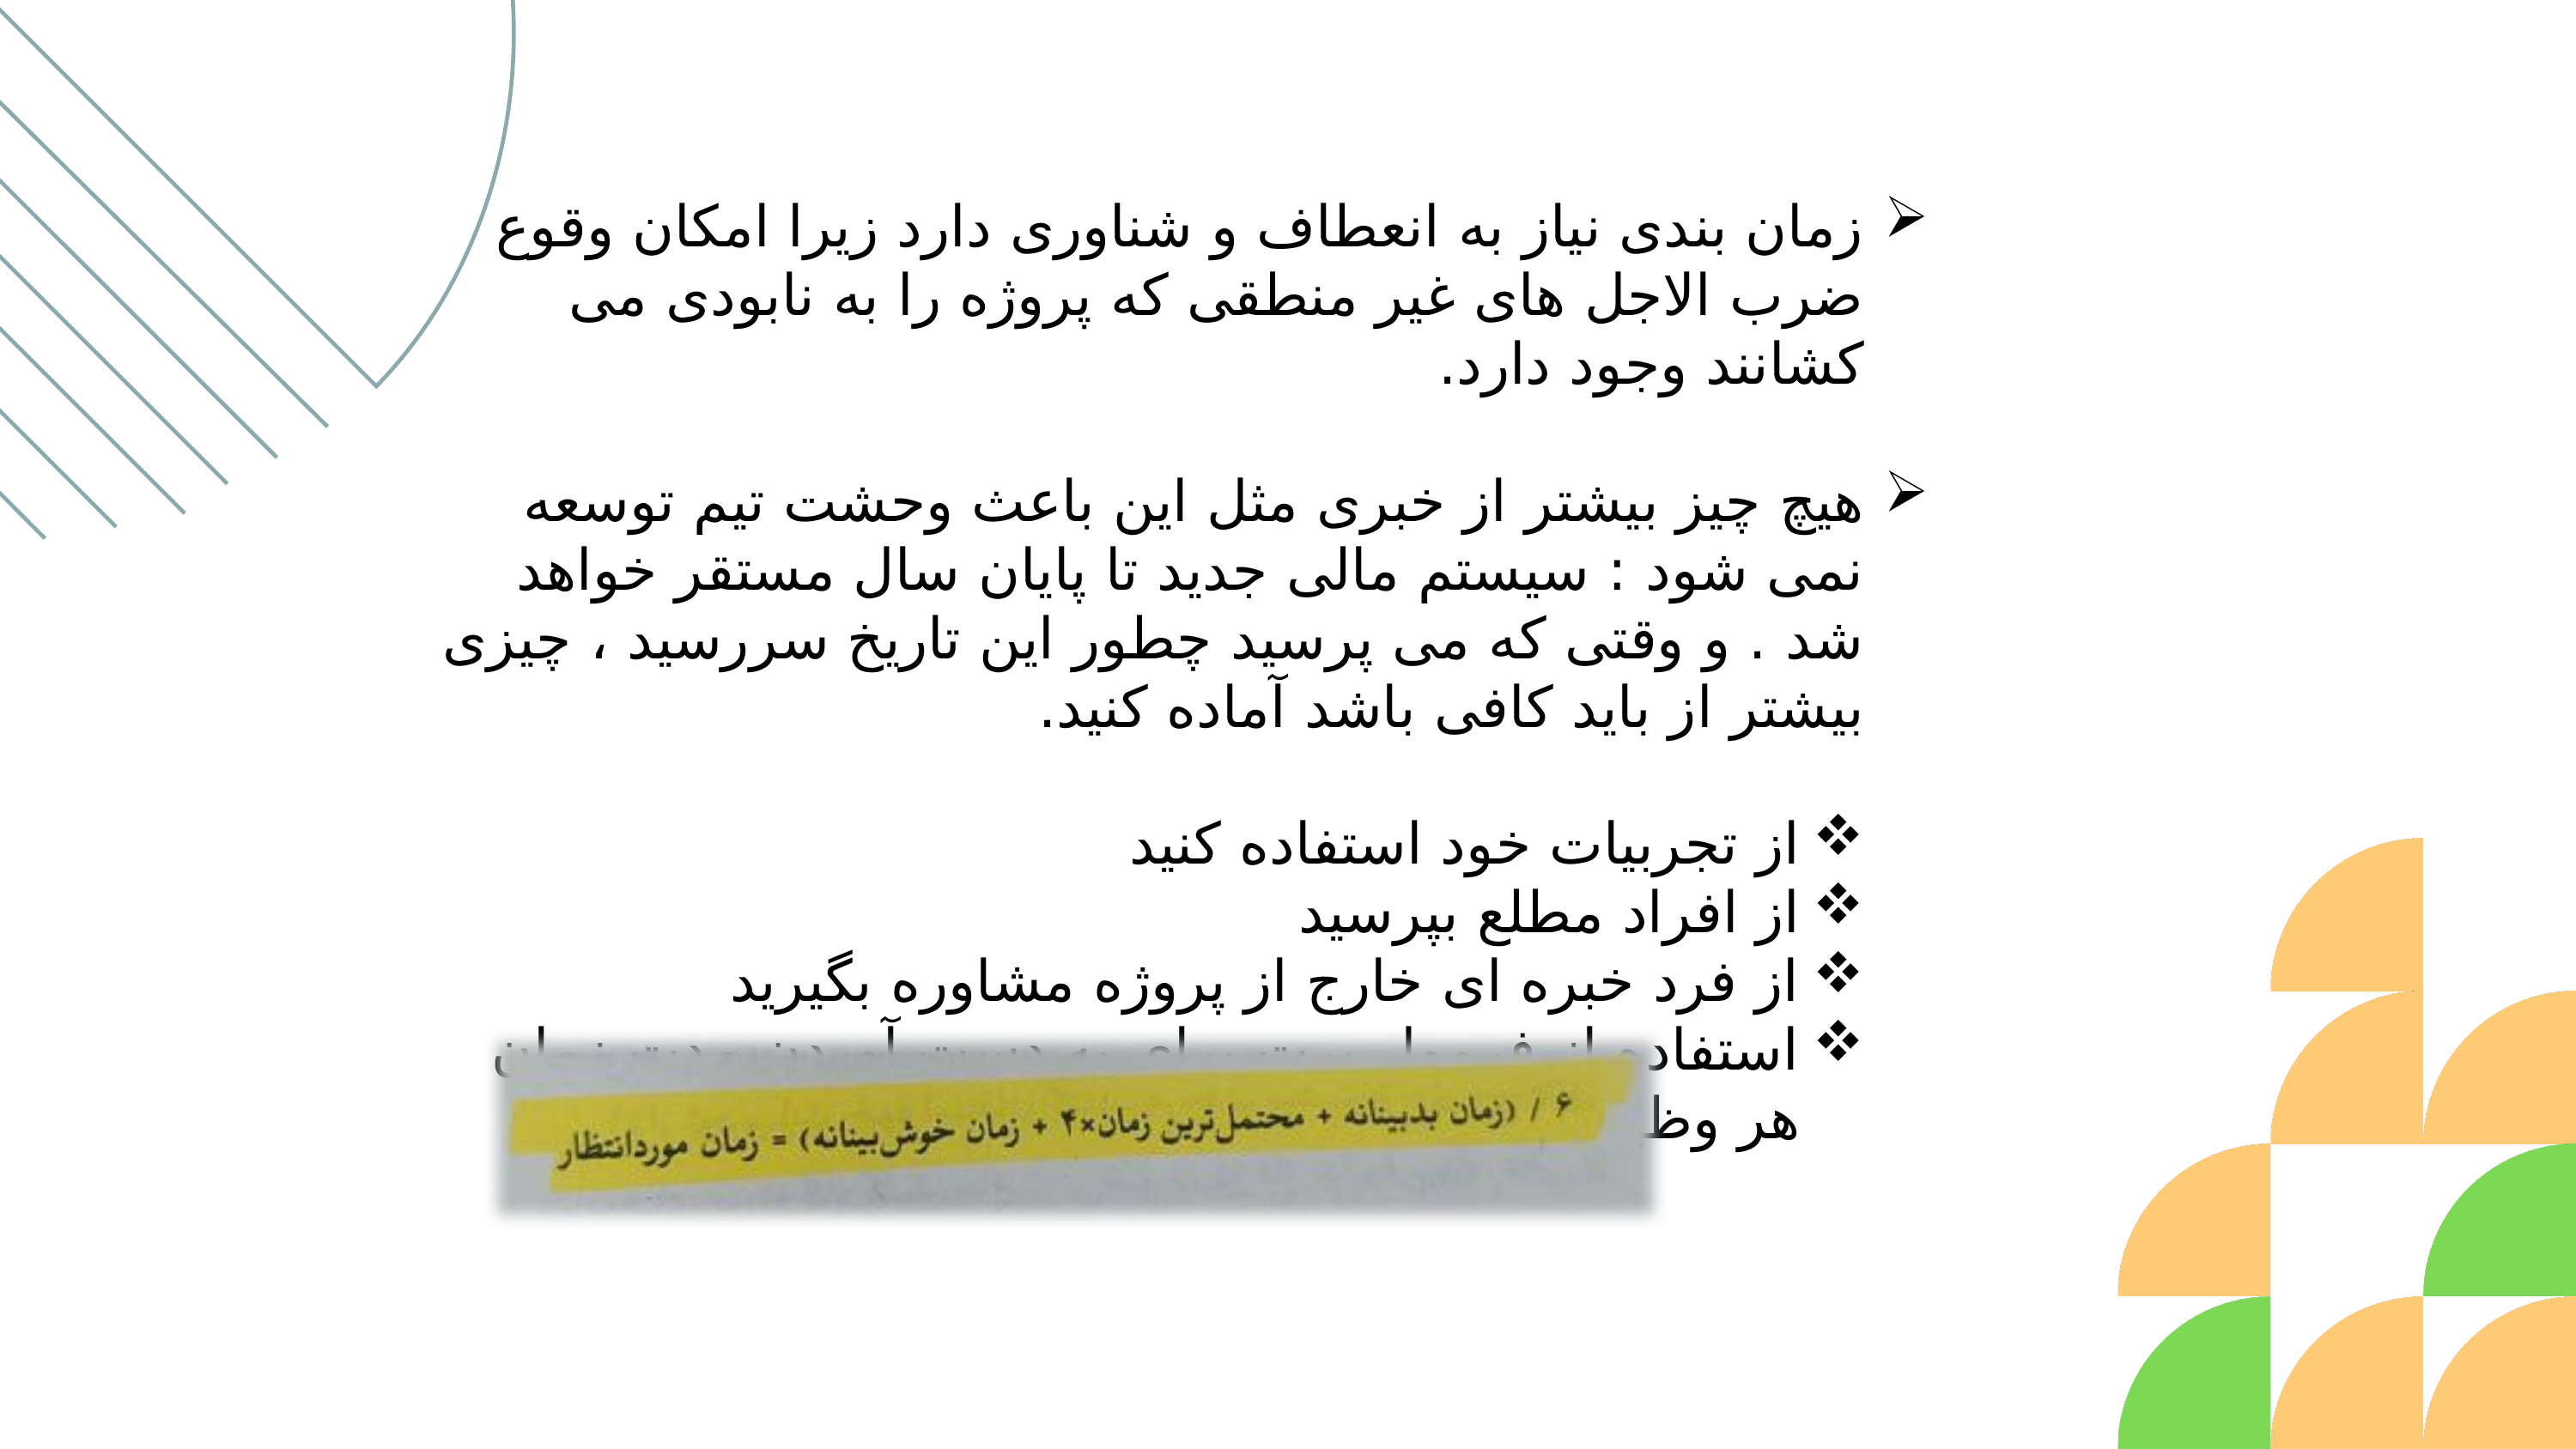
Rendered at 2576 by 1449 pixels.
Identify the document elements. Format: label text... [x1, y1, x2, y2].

text_box [2117, 1296, 2271, 1449]
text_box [0, 0, 708, 91]
text_box [2270, 991, 2424, 1144]
text_box [2423, 1143, 2576, 1296]
text_box [2271, 1296, 2424, 1449]
text_box [2117, 1143, 2271, 1296]
text_box [2424, 991, 2576, 1143]
text_box زمان بندی نیاز به انعطاف و شناوری دارد زیرا امکان وقوع ضرب الاجل های غیر منطقی که پروژه را به نابودی می کشانند وجود دارد. هیچ چیز بیشتر از خبری مثل این باعث وحشت تیم توسعه نمی شود : سیستم مالی جدید تا پایان سال مستقر خواهد شد . و وقتی که می پرسید چطور این تاریخ سررسید ، چیزی بیشتر از باید کافی باشد آماده کنید. از تجربیات خود استفاده کنید از افراد مطلع بپرسید از فرد خبره ای خارج از پروژه مشاوره بگیرید استفاده از فرمول پرت برای به دست آوردن مدت زمان هر وظیفه [428, 183, 1942, 1157]
text_box [2424, 1296, 2576, 1449]
text_box [2270, 838, 2424, 991]
picture [483, 1026, 1668, 1228]
